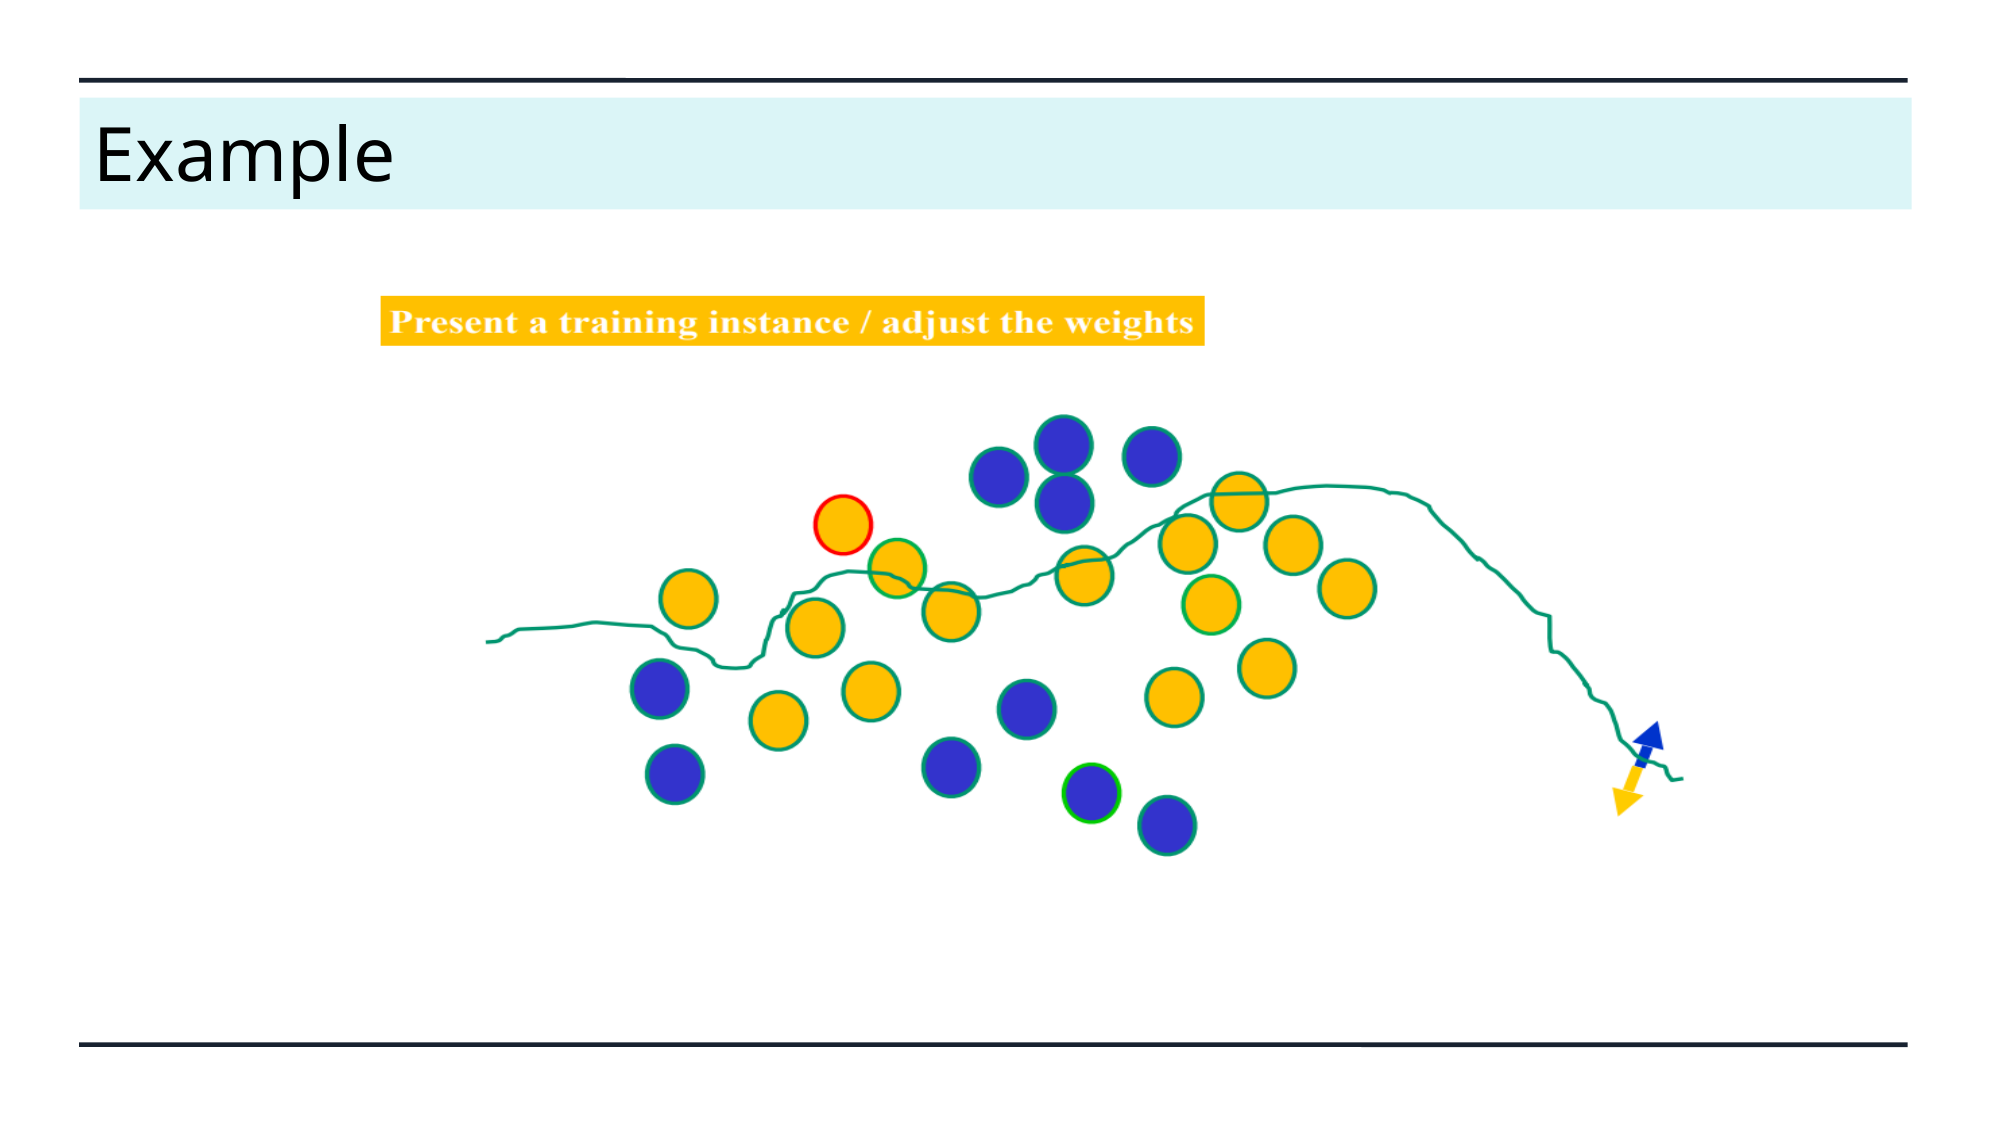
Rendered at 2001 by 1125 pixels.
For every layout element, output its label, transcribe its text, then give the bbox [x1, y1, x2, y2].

picture [365, 259, 1770, 1022]
text_box Example [79, 61, 1824, 242]
text_box [1824, 96, 1914, 212]
